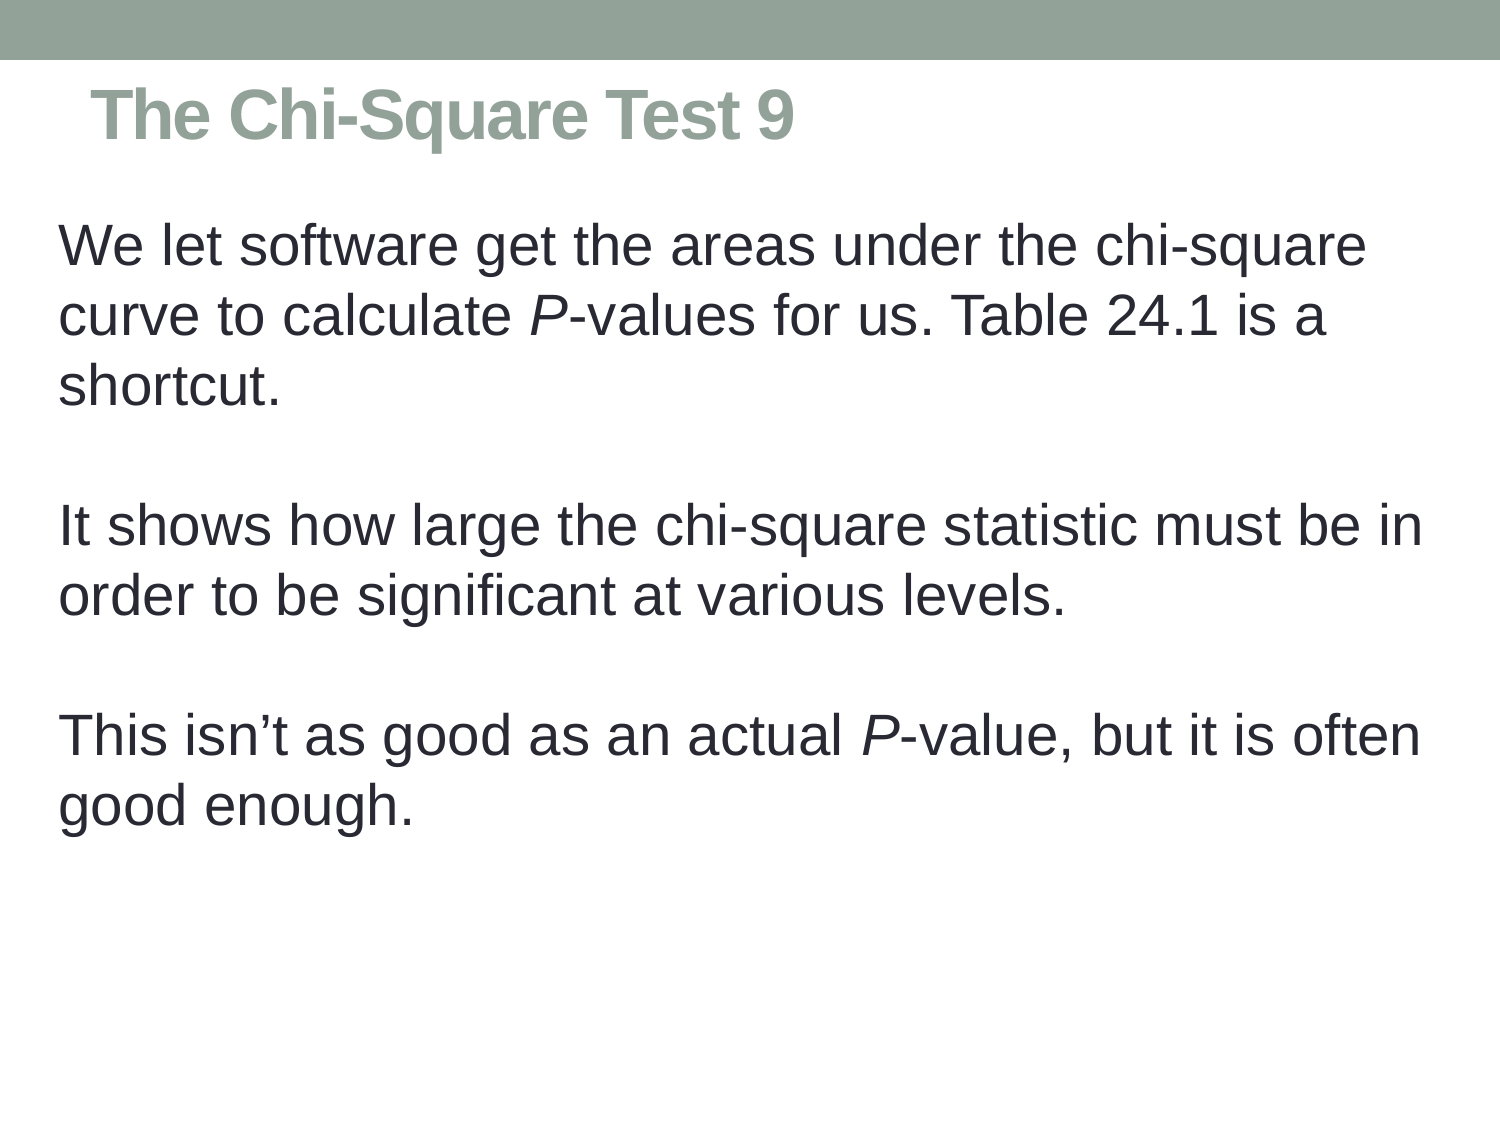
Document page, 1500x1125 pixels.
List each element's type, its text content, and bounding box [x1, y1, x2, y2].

text_box We let software get the areas under the chi-square curve to calculate P-values for us. Table 24.1 is a shortcut. It shows how large the chi-square statistic must be in order to be significant at various levels. This isn’t as good as an actual P-value, but it is often good enough. [43, 200, 1457, 985]
title The Chi-Square Test 9 [75, 60, 1425, 200]
